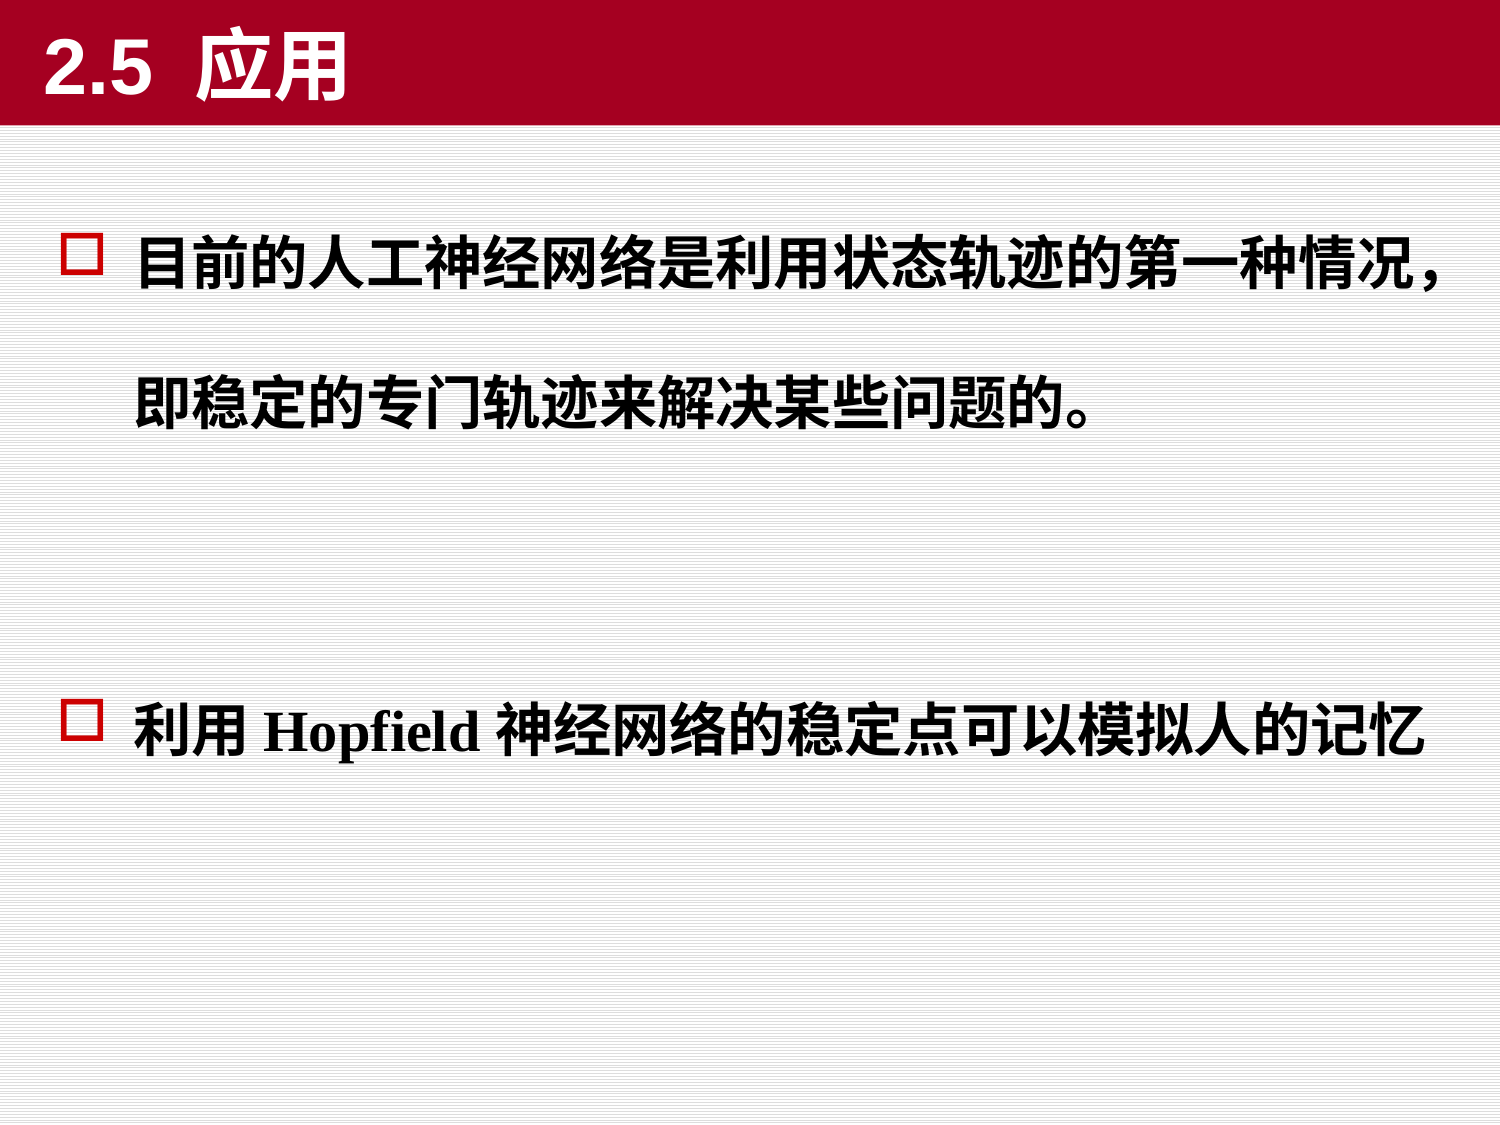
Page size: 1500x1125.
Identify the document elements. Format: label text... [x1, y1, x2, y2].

list 目前的人工神经网络是利用状态轨迹的第一种情况，即稳定的专门轨迹来解决某些问题的。 利用Hopfield神经网络的稳定点可以模拟人的记忆 [41, 148, 1459, 1035]
title 2.5 应用 [0, 0, 1500, 126]
